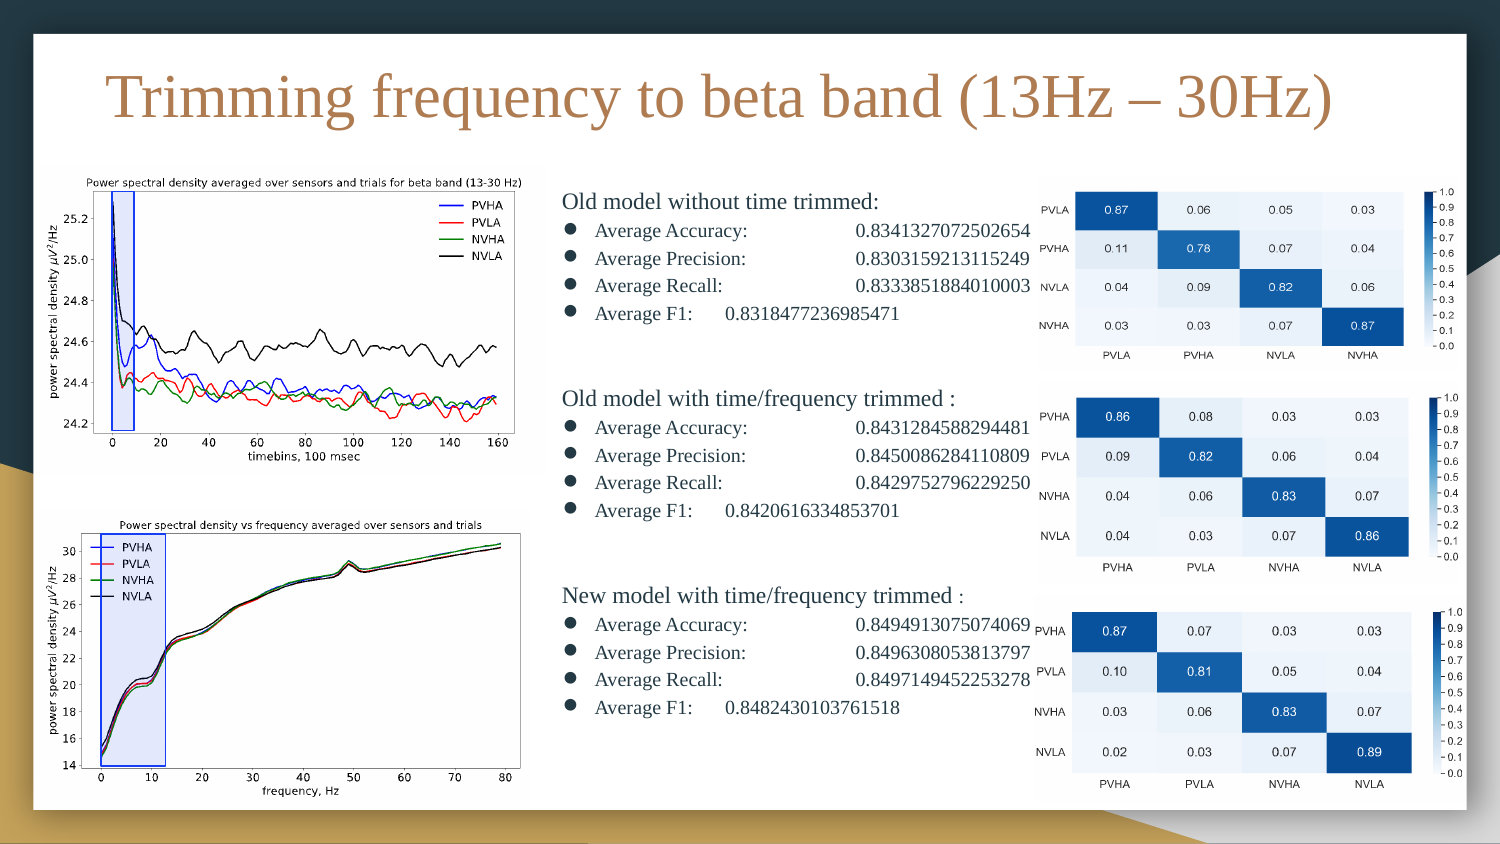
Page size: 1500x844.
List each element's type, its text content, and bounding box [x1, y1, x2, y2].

picture [33, 166, 546, 474]
picture [1038, 176, 1459, 371]
picture [33, 509, 531, 808]
picture [1038, 381, 1459, 585]
text_box Old model without time trimmed: Average Accuracy: 0.8341327072502654 Average Precision: 0.8303159213115249 Average Recall: 0.8333851884010003 Average F1: 0.8318477236985471 Old model with time/frequency trimmed : Average Accuracy: 0.8431284588294481 Average Precision: 0.8450086284110809 Average Recall: 0.8429752796229250 Average F1: 0.8420616334853701 New model with time/frequency trimmed : Average Accuracy: 0.8494913075074069 Average Precision: 0.8496308053813797 Average Recall: 0.8497149452253278 Average F1: 0.8482430103761518 [524, 167, 1050, 808]
picture [1033, 595, 1465, 803]
title Trimming frequency to beta band (13Hz – 30Hz) [90, 39, 1411, 145]
